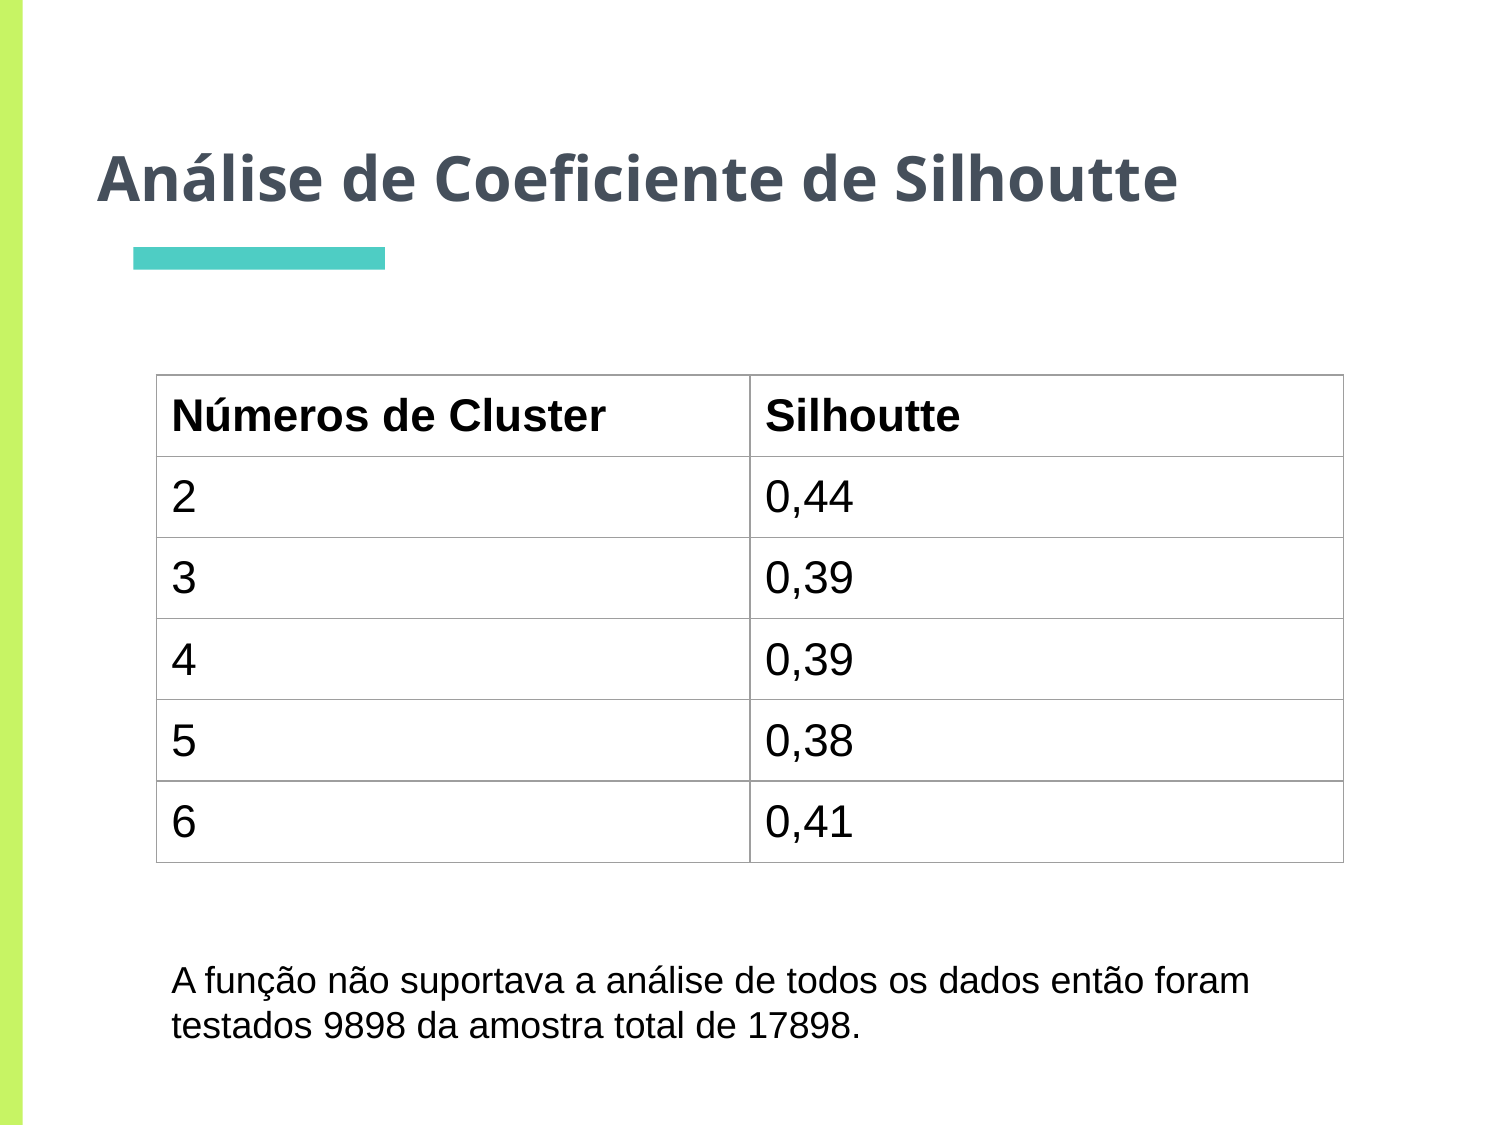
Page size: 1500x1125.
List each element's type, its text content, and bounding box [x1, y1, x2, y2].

table_cell 2 [157, 457, 749, 537]
table_cell 3 [157, 538, 749, 618]
table_cell 6 [157, 782, 749, 862]
table_cell 4 [157, 619, 749, 699]
table_cell 5 [157, 700, 749, 780]
table_cell 0,39 [751, 538, 1343, 618]
table_cell 0,38 [751, 700, 1343, 780]
title Análise de Coeficiente de Silhoutte [82, 81, 1418, 230]
table_cell 0,41 [751, 782, 1343, 862]
table_header Silhoutte [751, 376, 1343, 456]
table_cell 0,44 [751, 457, 1343, 537]
table_cell 0,39 [751, 619, 1343, 699]
table_header Números de Cluster [157, 376, 749, 456]
text_box A função não suportava a análise de todos os dados então foram testados 9898 da amostra total de 17898. [156, 941, 1408, 1090]
